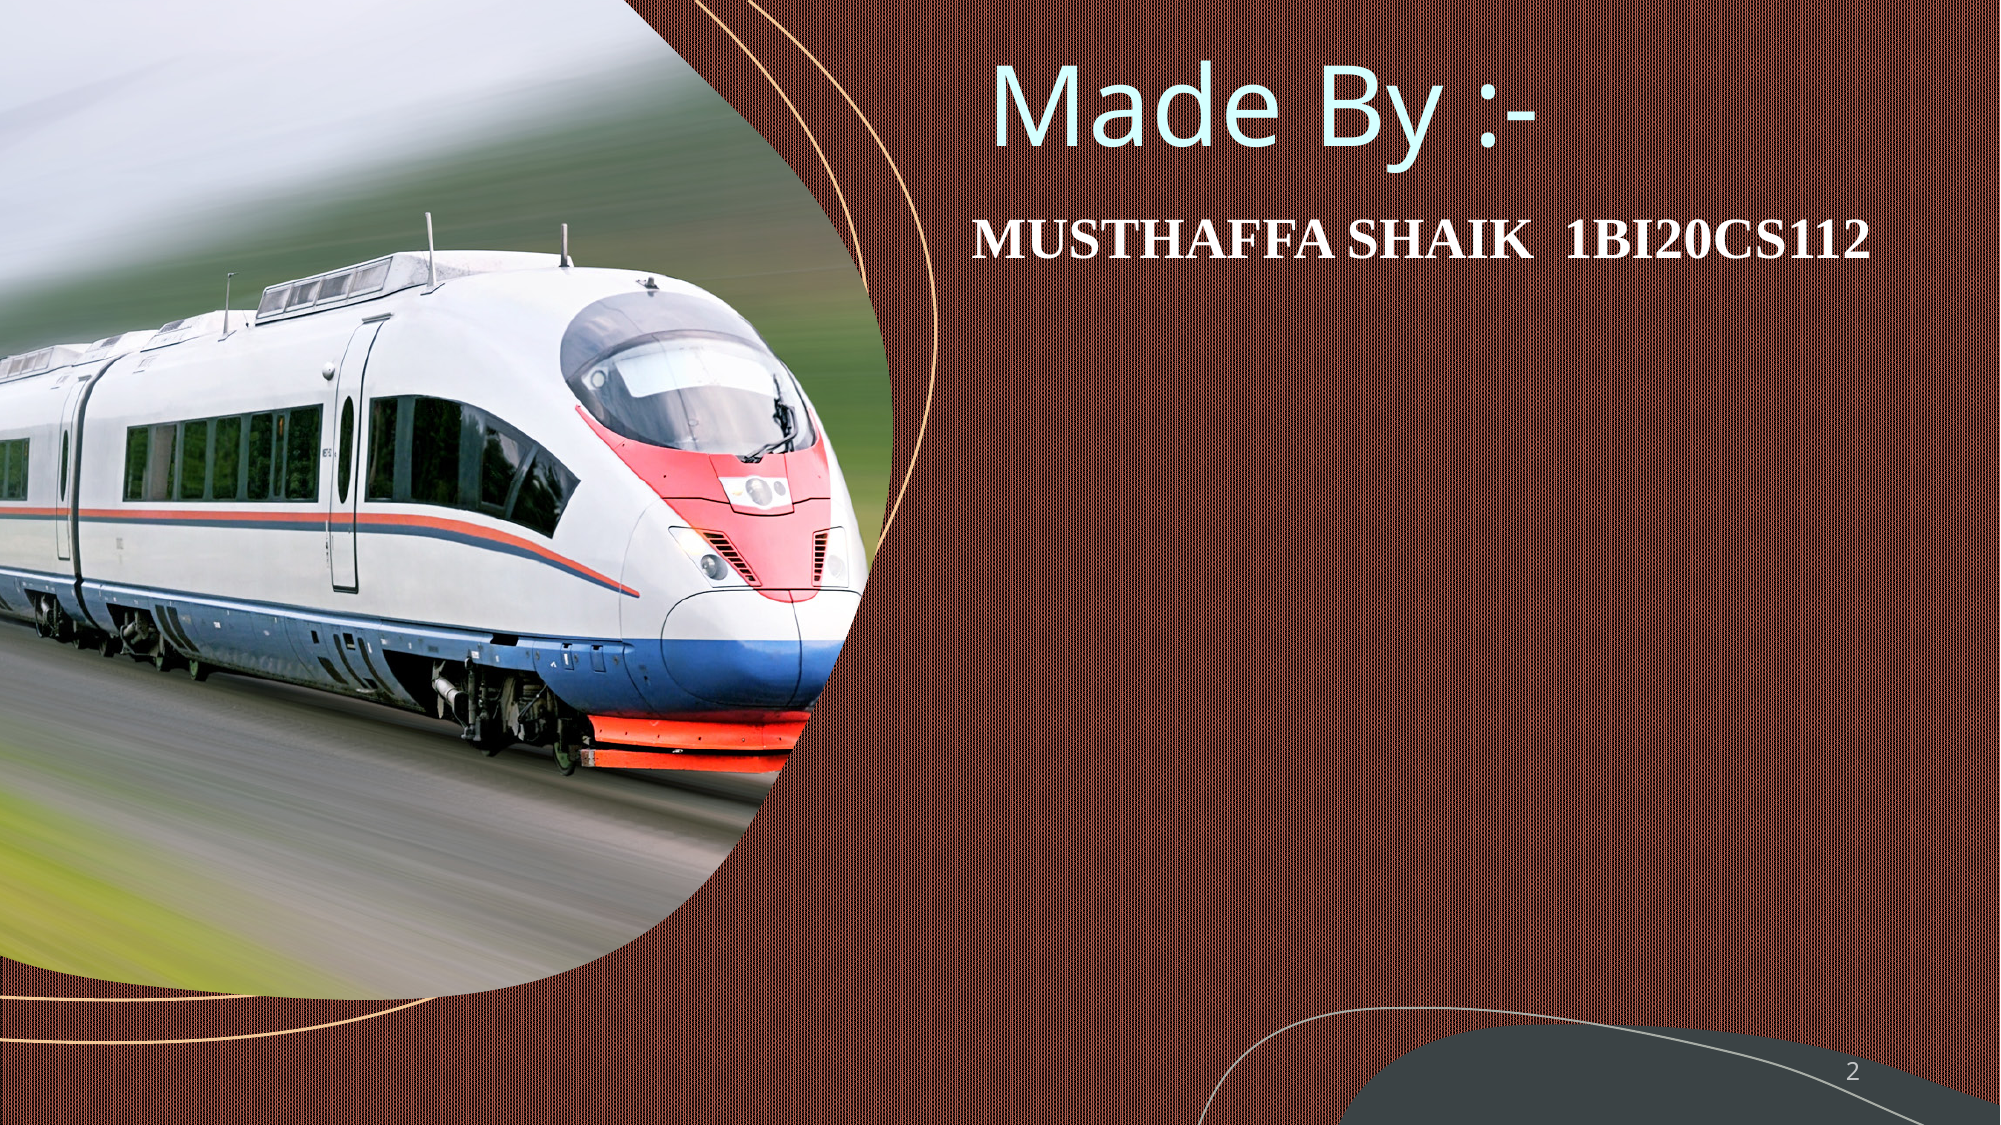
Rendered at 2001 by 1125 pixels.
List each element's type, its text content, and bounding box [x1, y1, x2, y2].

picture [0, 0, 894, 1000]
list MUSTHAFFA SHAIK 1BI20CS112 [763, 189, 1979, 1125]
text_box [0, 1000, 429, 1044]
title Made By :- [971, 30, 1588, 189]
